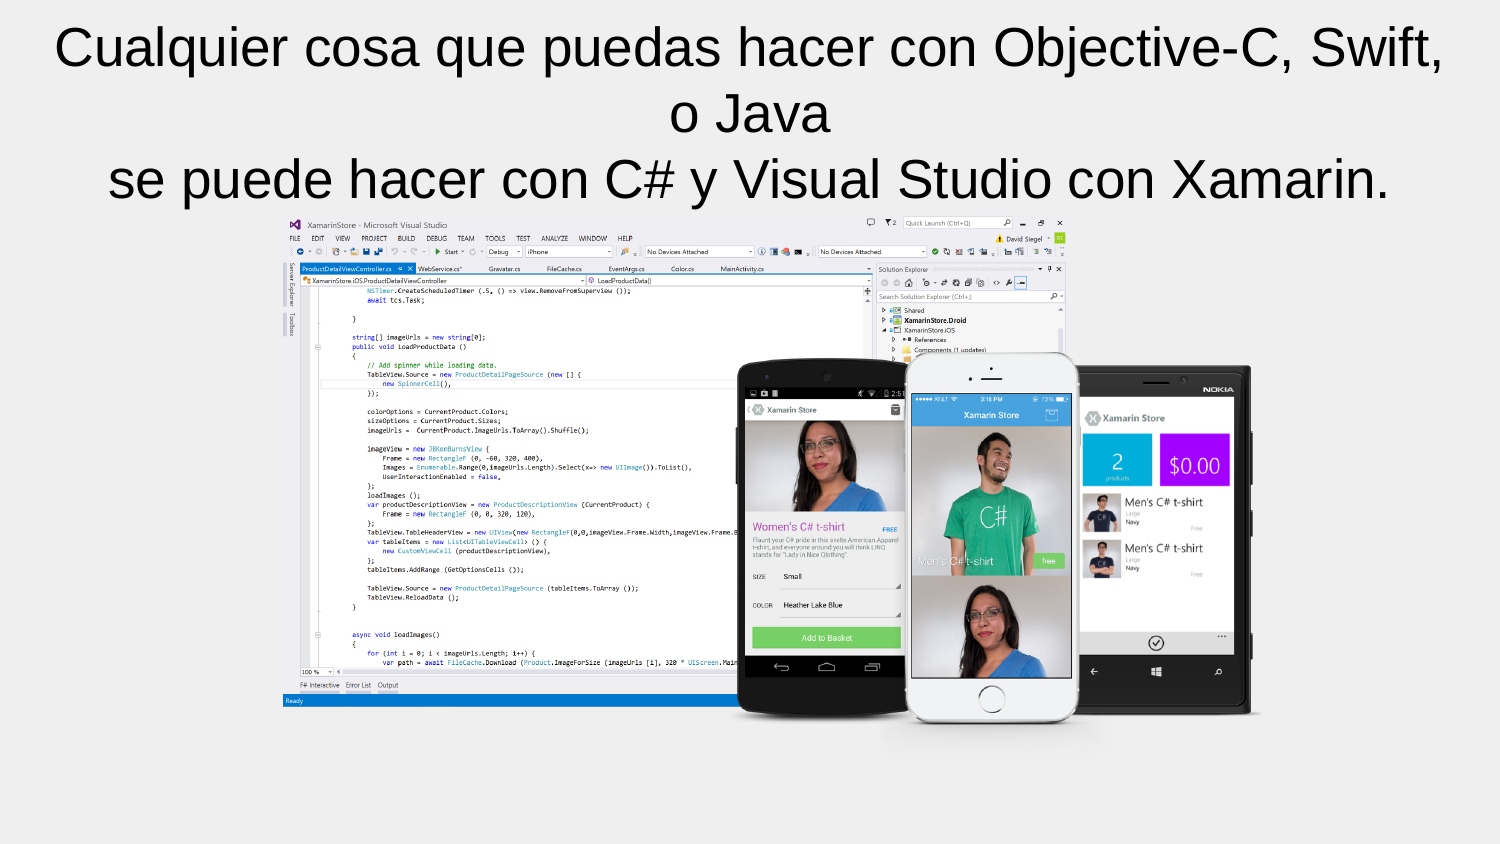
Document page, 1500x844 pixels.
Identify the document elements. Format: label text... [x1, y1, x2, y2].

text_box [282, 215, 1269, 764]
title Cualquier cosa que puedas hacer con Objective-C, Swift, o Java se puede hacer con C# y Visual Studio con Xamarin. [33, 58, 1468, 225]
